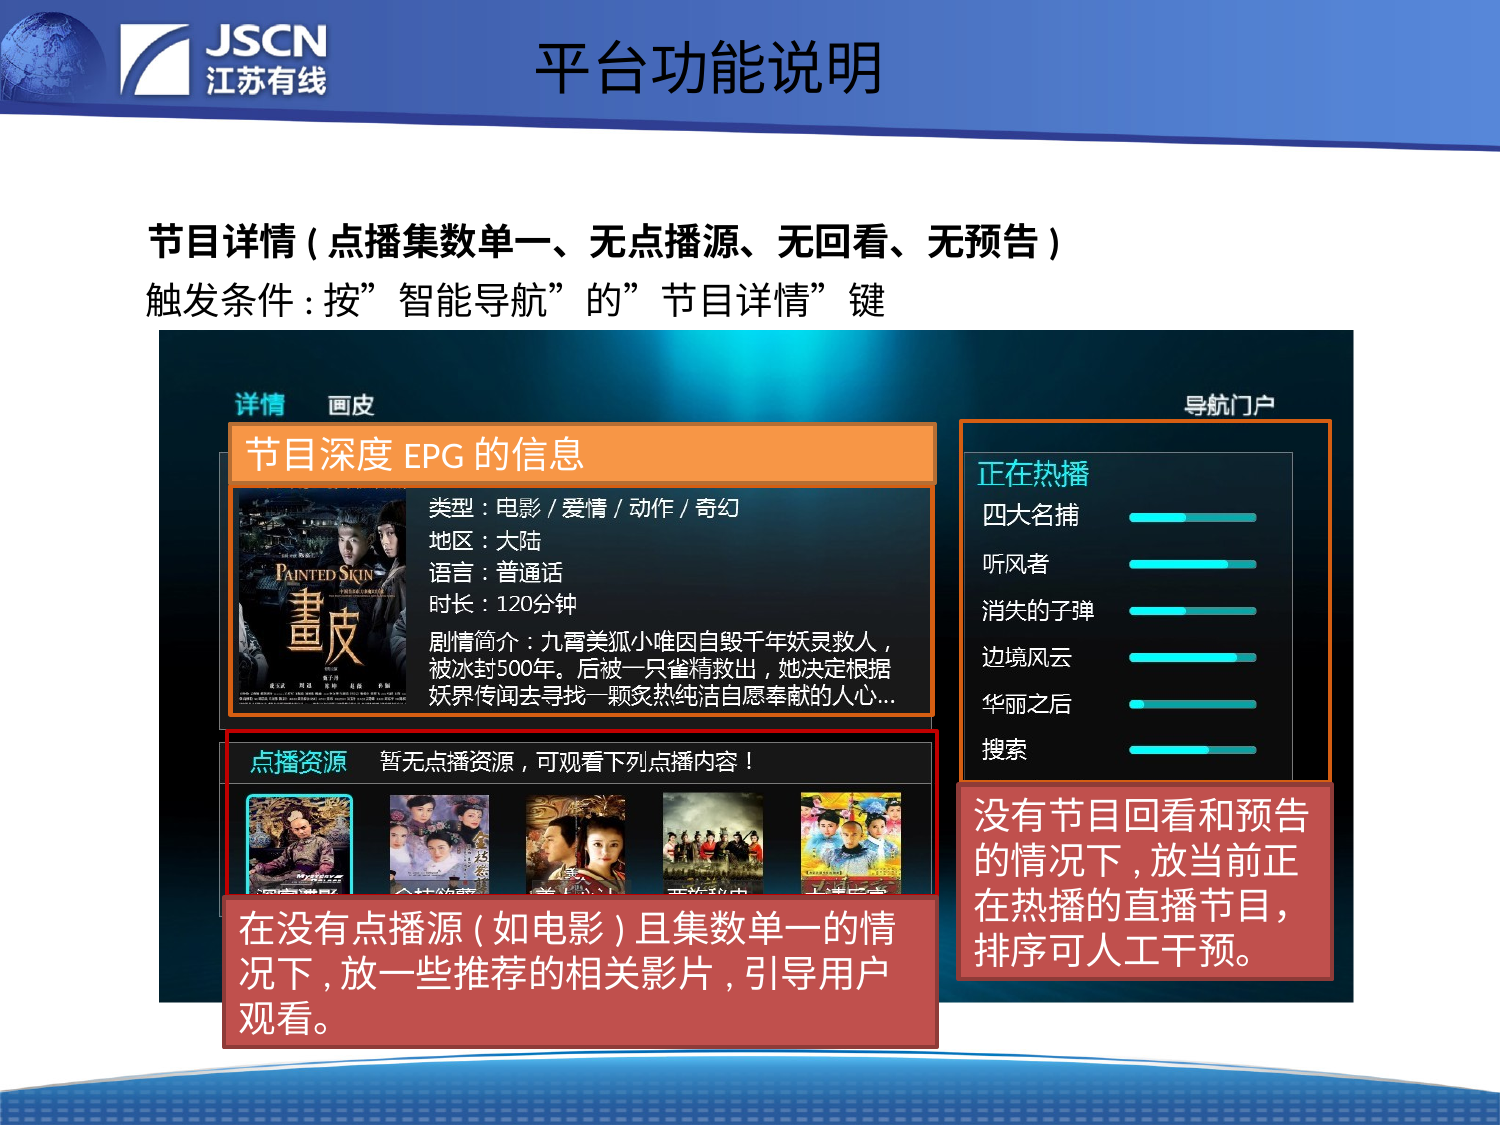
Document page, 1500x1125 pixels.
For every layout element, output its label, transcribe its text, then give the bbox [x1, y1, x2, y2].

text_box 节目详情(点播集数单一、无点播源、无回看、无预告) [132, 210, 1324, 271]
slide_number 15 [1164, 1042, 1500, 1103]
picture [0, 0, 1500, 1125]
text_box 在没有点播源(如电影)且集数单一的情况下,放一些推荐的相关影片,引导用户观看。 [222, 1010, 939, 1049]
title 平台功能说明 [253, 0, 1164, 138]
text_box 触发条件:按”智能导航”的”节目详情”键 [130, 269, 1018, 330]
